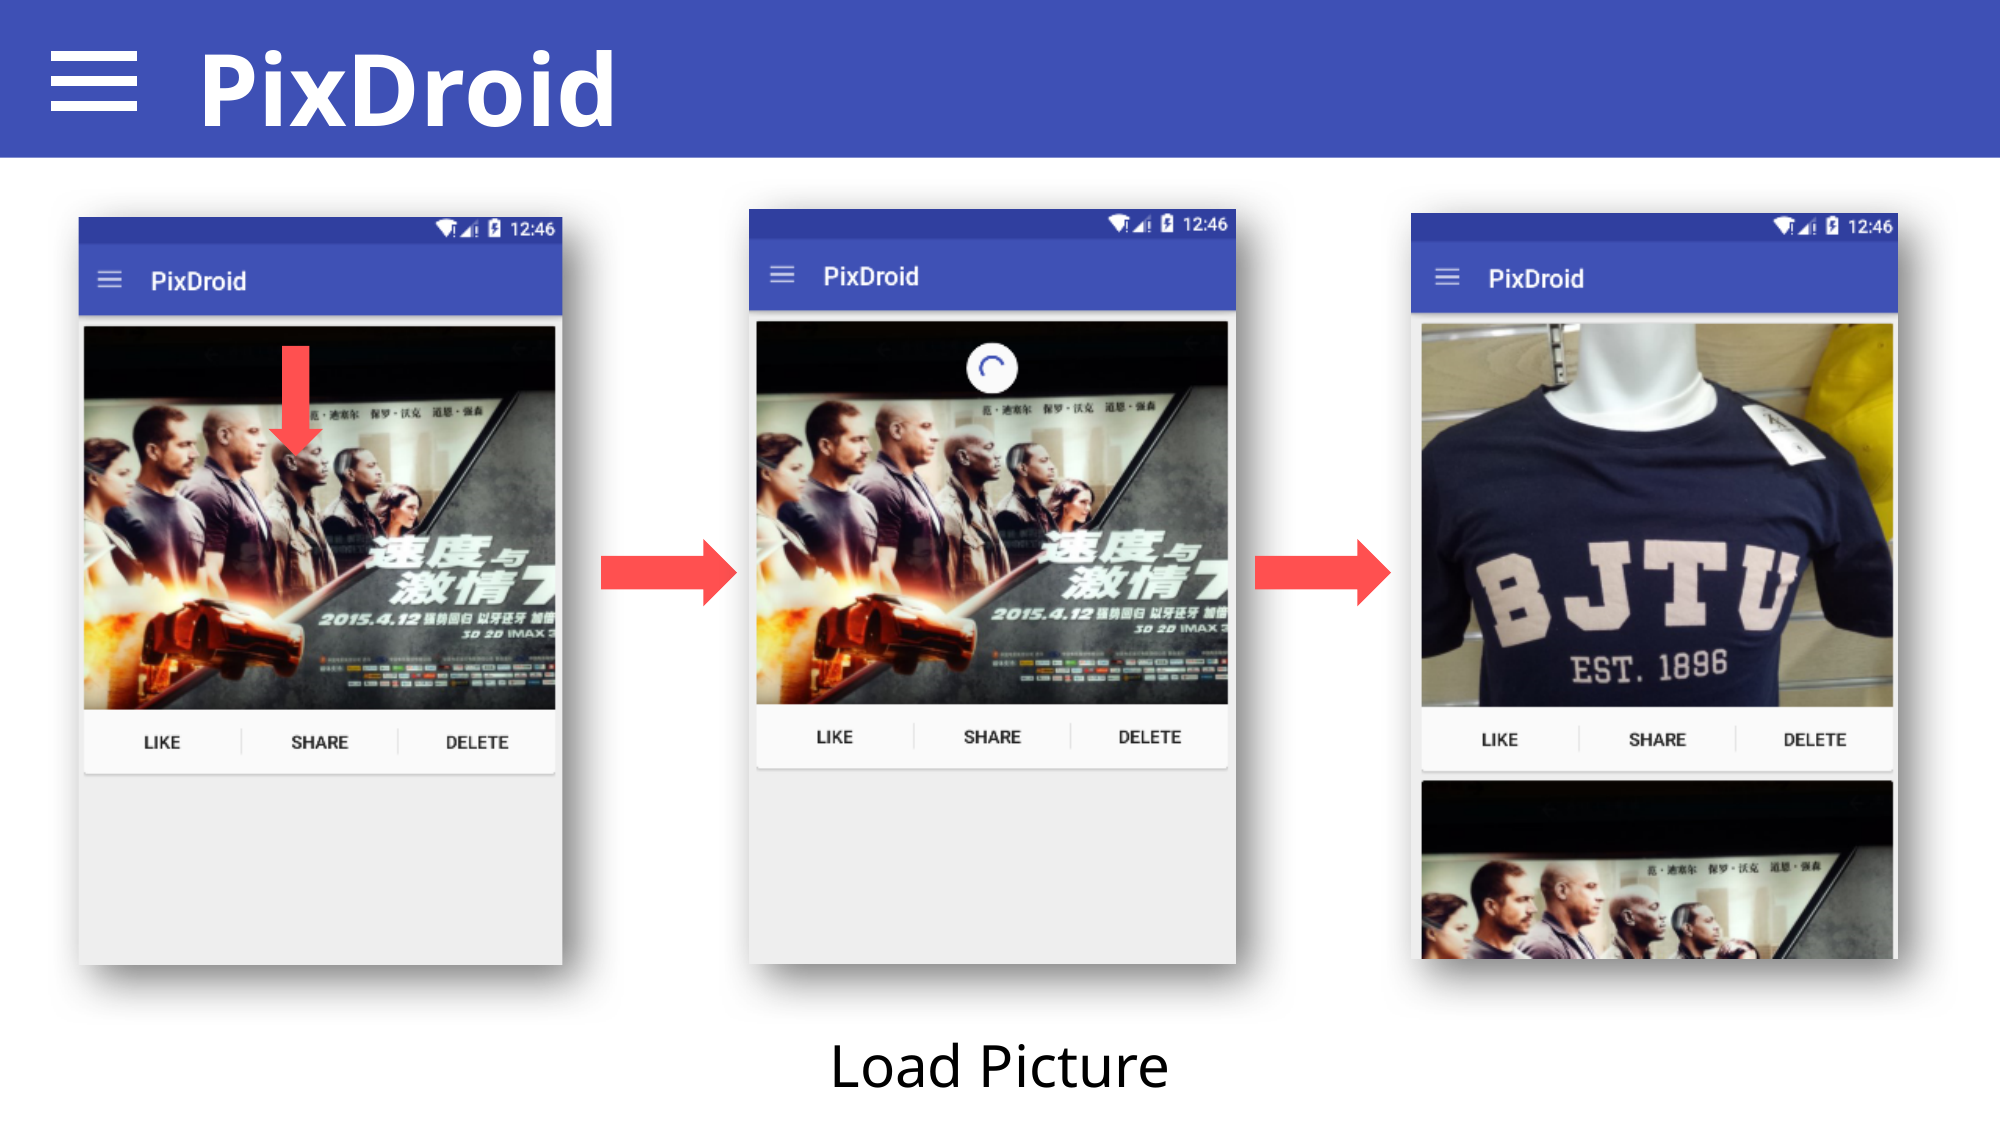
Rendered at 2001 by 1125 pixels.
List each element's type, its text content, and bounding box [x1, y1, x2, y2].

picture [78, 217, 563, 965]
text_box PixDroid [181, 19, 636, 154]
text_box [0, 0, 2000, 159]
picture [1411, 213, 1898, 960]
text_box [51, 55, 137, 106]
text_box [1254, 536, 1393, 609]
picture [749, 209, 1236, 964]
text_box Load Picture [814, 1022, 1186, 1107]
text_box [600, 536, 731, 609]
